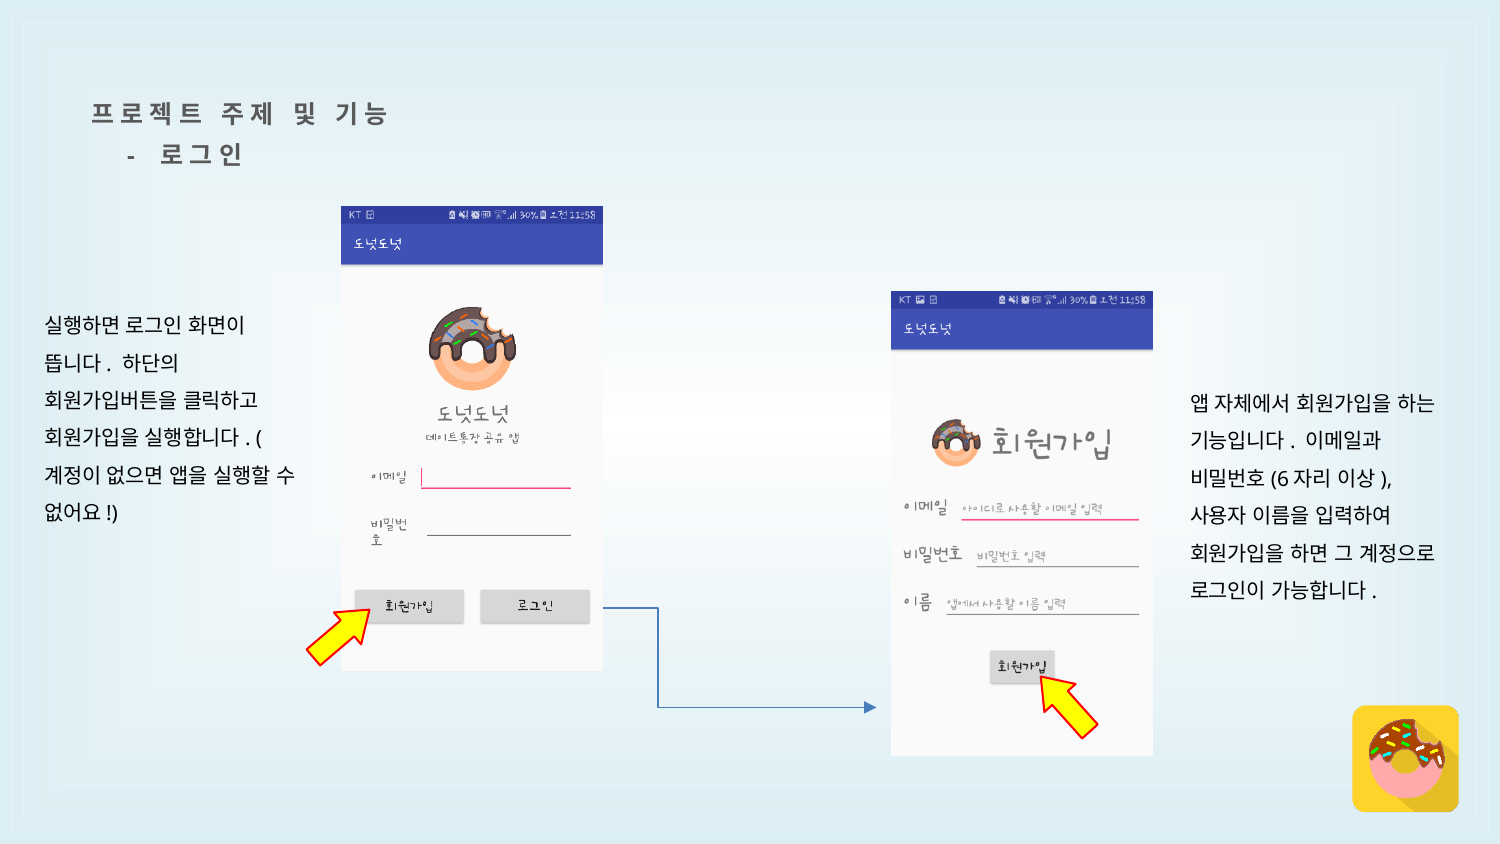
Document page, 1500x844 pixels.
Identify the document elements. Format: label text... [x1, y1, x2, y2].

text_box 앱 자체에서 회원가입을 하는 기능입니다. 이메일과 비밀번호(6자리 이상), 사용자 이름을 입력하여 회원가입을 하면 그 계정으로 로그인이 가능합니다. [1175, 370, 1459, 610]
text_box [439, 607, 877, 708]
text_box - 로그인 [112, 132, 715, 177]
text_box [331, 610, 336, 619]
picture [1352, 705, 1459, 813]
text_box 프로젝트 주제 및 기능 [76, 91, 680, 136]
text_box [304, 621, 336, 668]
picture [341, 206, 603, 671]
text_box 실행하면 로그인 화면이 뜹니다. 하단의 회원가입버튼을 클릭하고 회원가입을 실행합니다. (계정이 없으면 앱을 실행할 수 없어요!) [29, 292, 313, 533]
picture [891, 291, 1153, 757]
